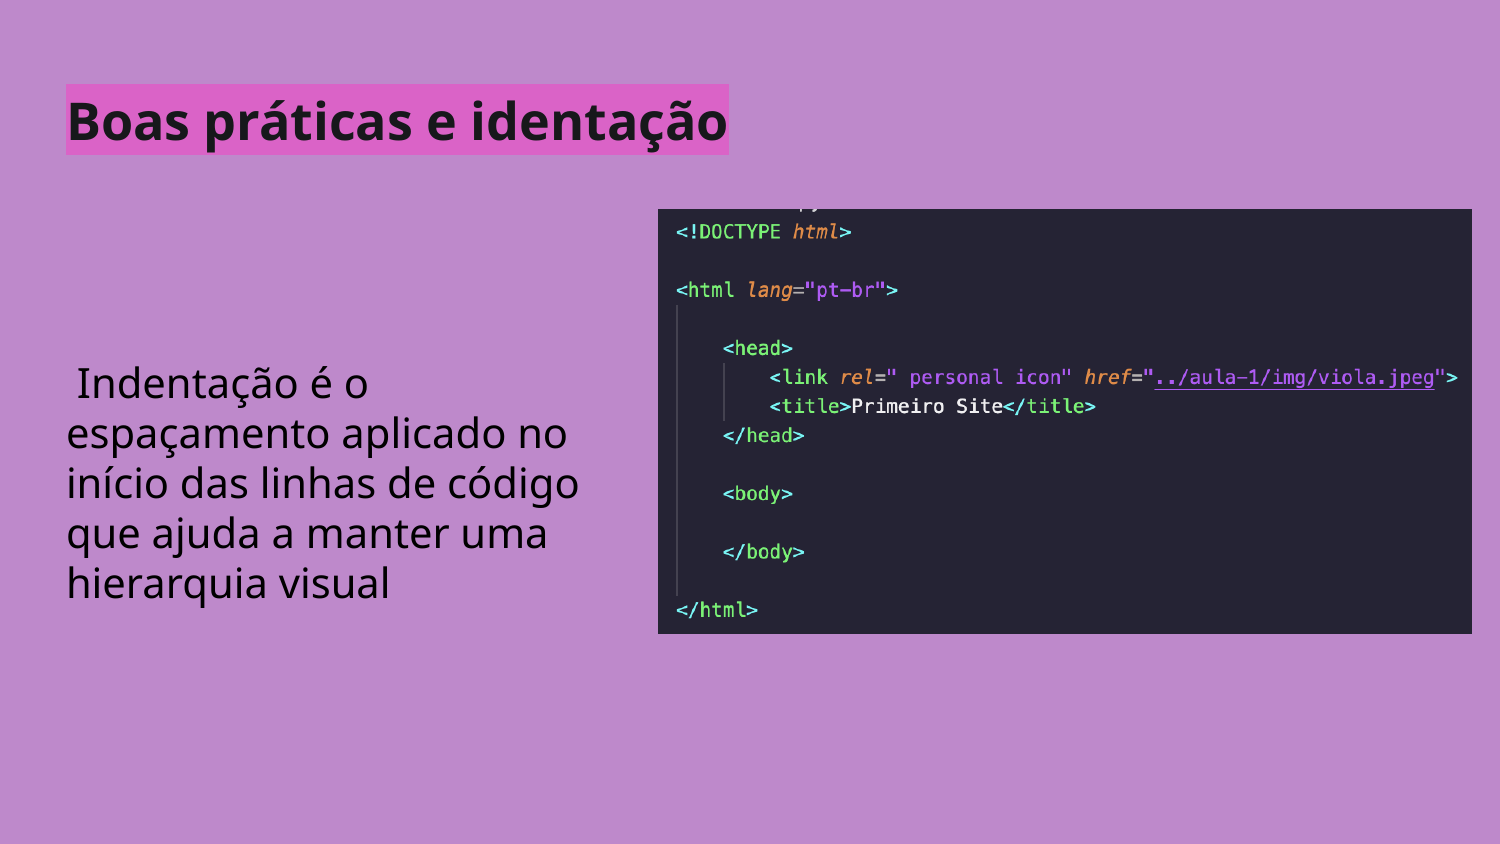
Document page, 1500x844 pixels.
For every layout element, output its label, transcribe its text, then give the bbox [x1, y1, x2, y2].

picture [657, 209, 1472, 635]
title Boas práticas e identação [51, 72, 1449, 176]
text_box Indentação é o espaçamento aplicado no início das linhas de código que ajuda a manter uma hierarquia visual [51, 341, 637, 622]
